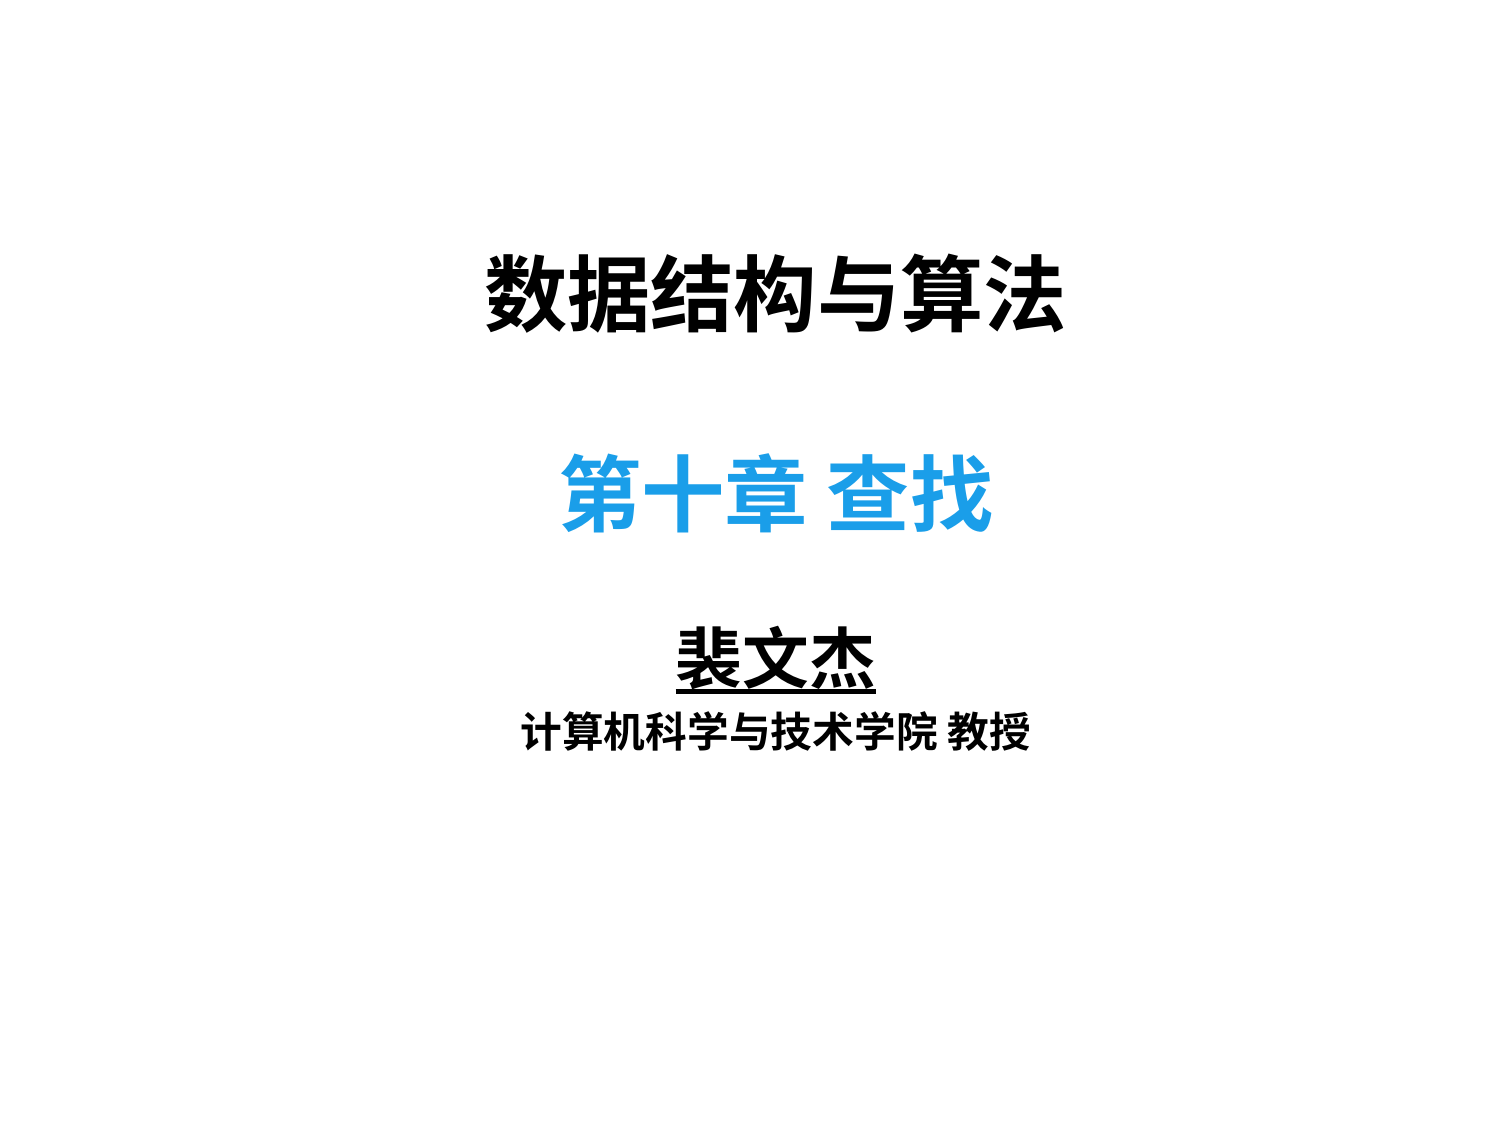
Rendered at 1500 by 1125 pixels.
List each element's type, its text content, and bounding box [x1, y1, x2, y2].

text_box 裴文杰 计算机科学与技术学院 教授 [250, 609, 1301, 898]
text_box 数据结构与算法 第十章 查找 [211, 235, 1340, 550]
